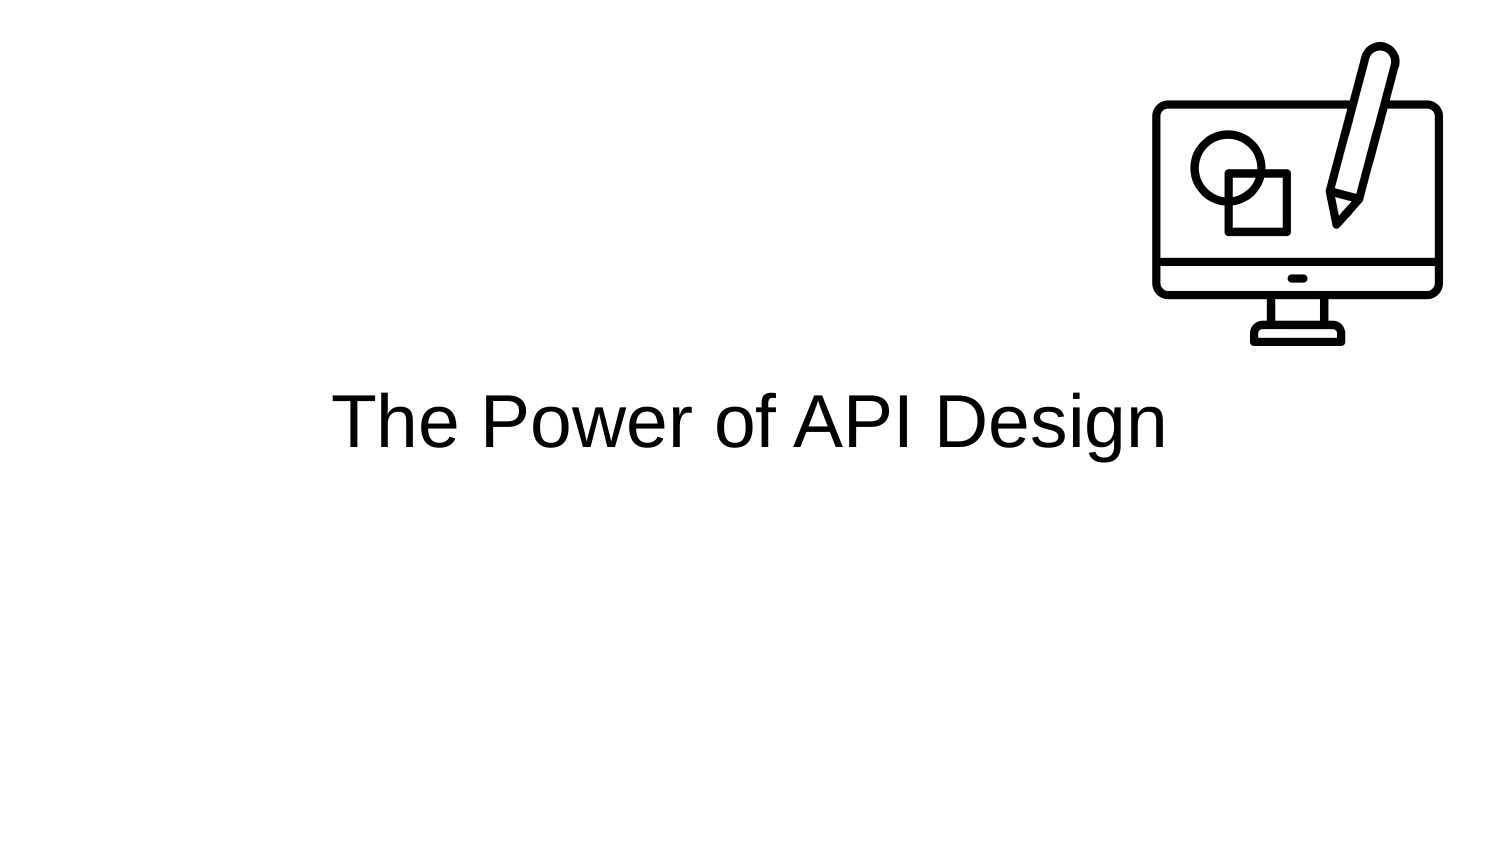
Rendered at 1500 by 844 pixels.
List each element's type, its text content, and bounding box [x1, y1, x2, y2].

picture [1145, 42, 1450, 346]
title The Power of API Design [51, 352, 1449, 491]
